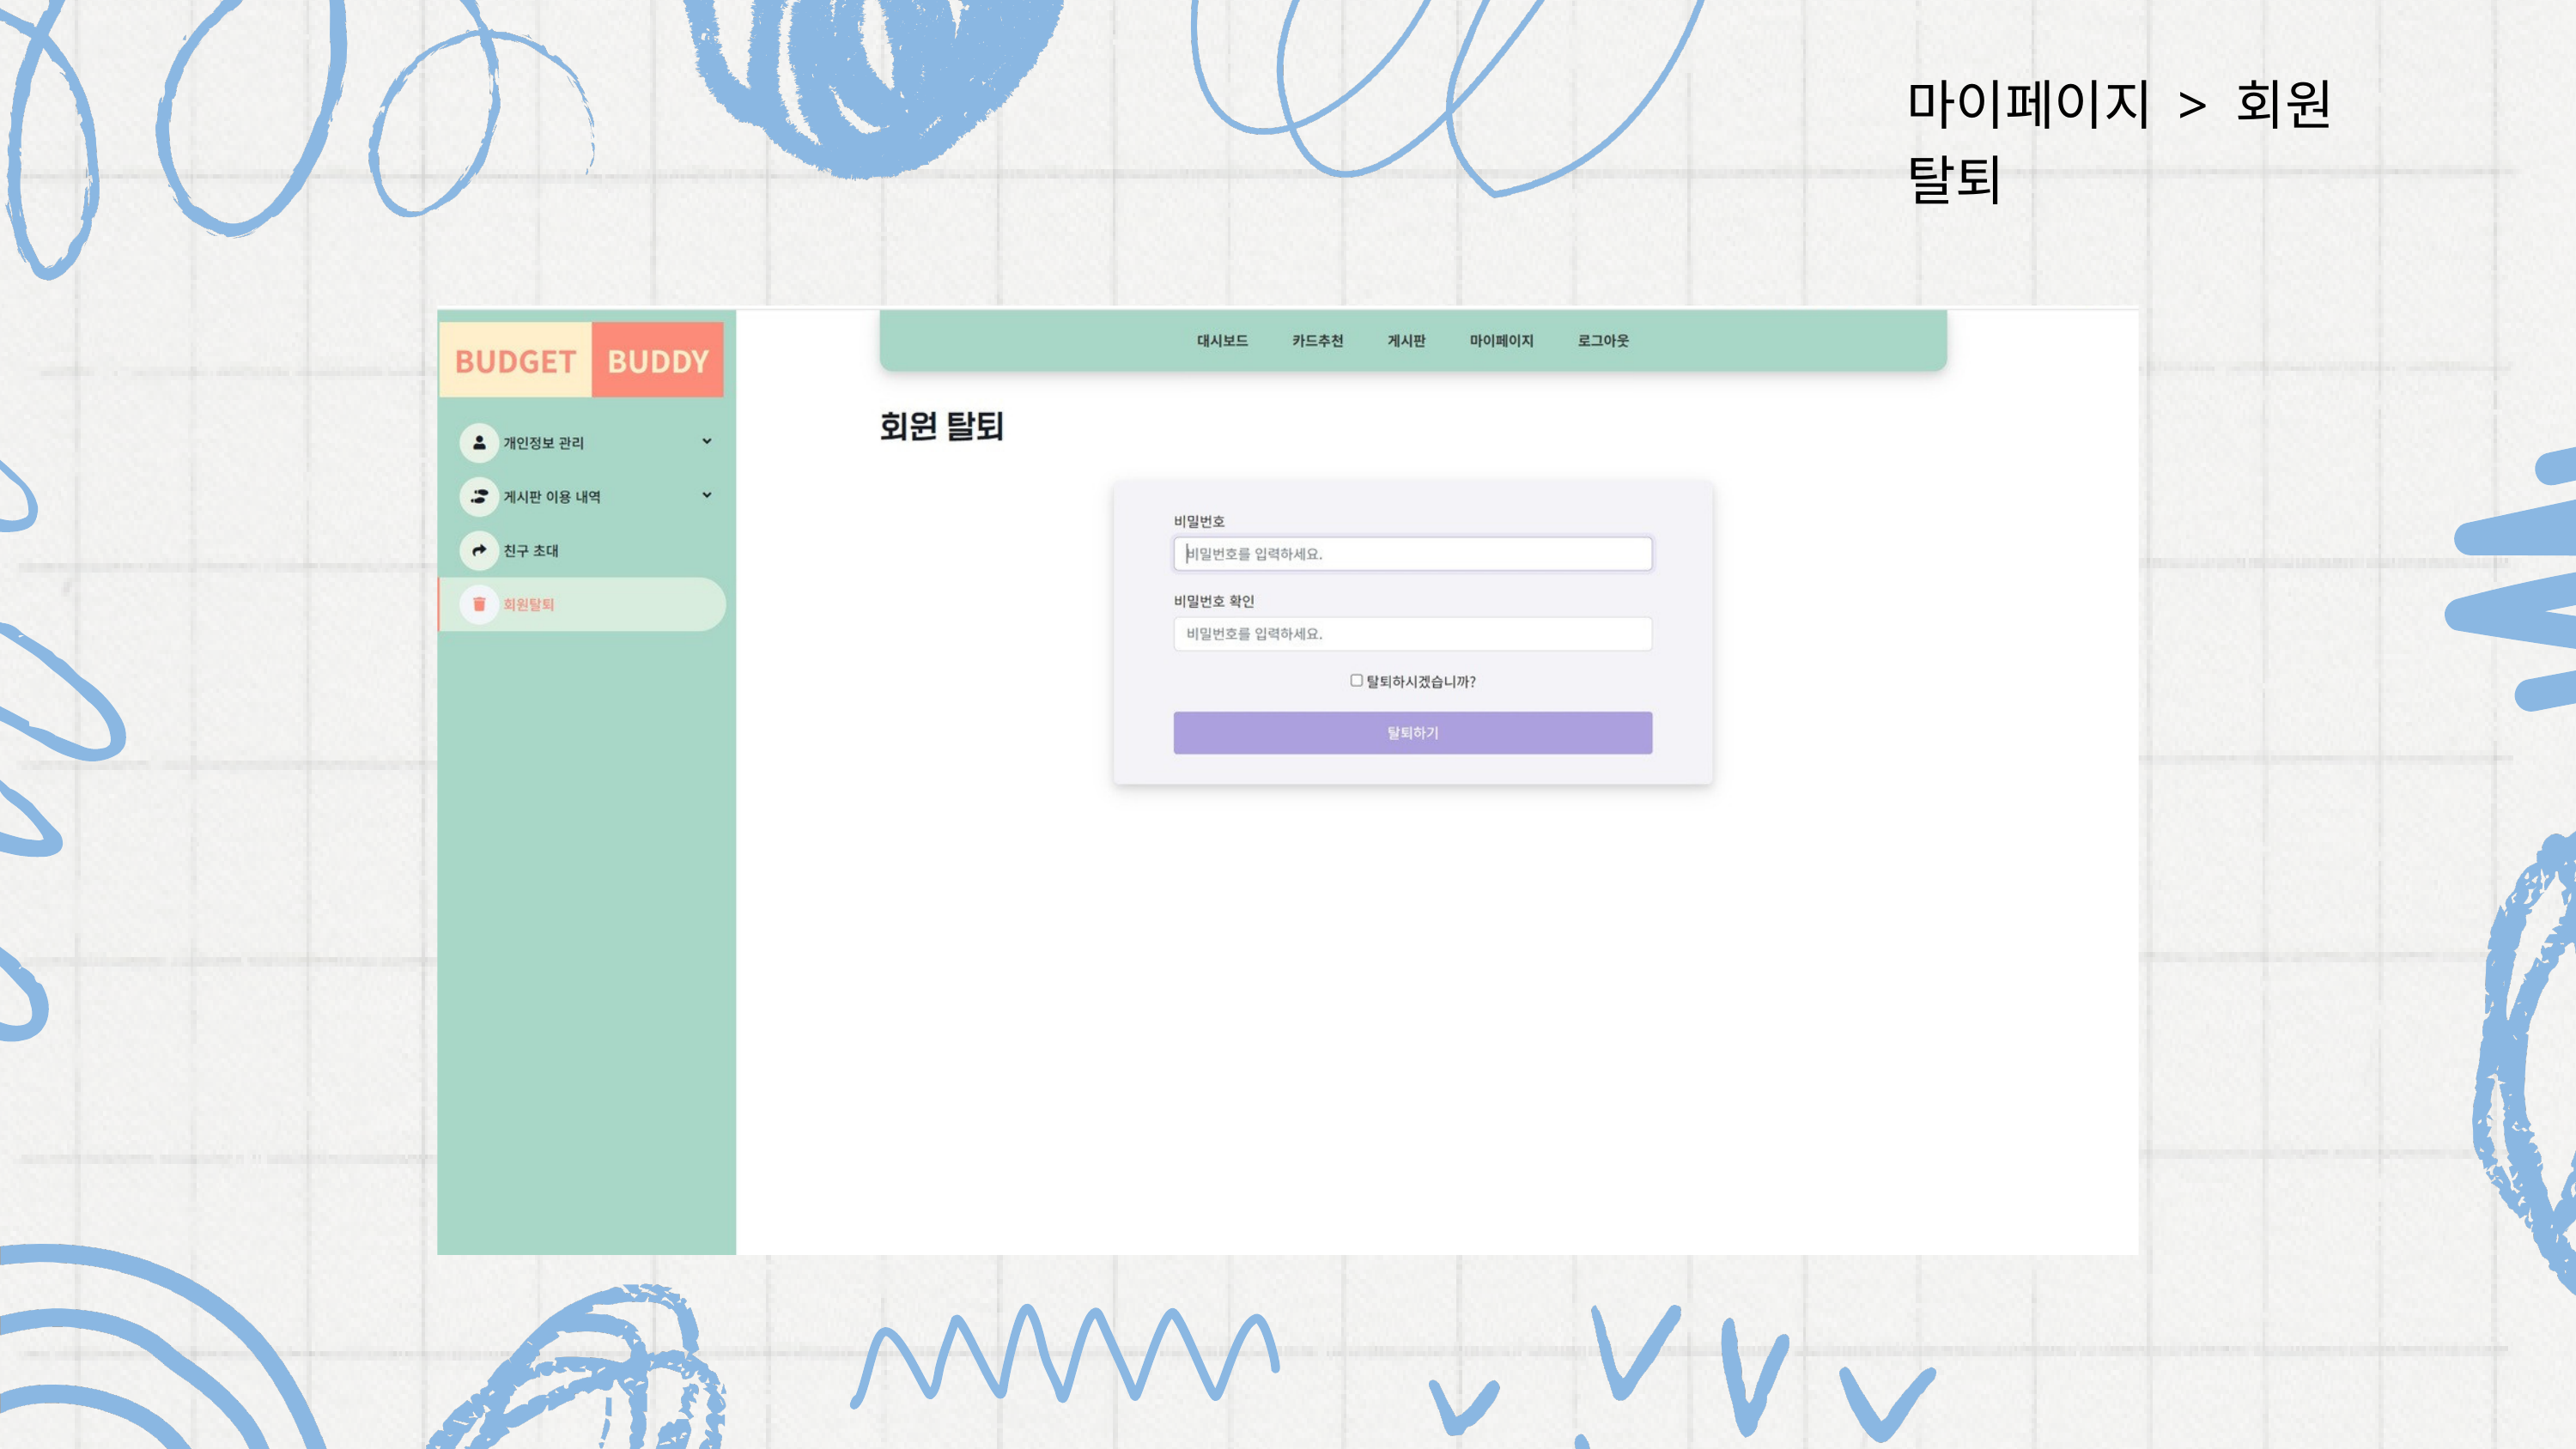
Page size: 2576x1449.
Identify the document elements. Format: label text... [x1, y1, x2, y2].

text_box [0, 941, 50, 1042]
text_box [0, 1234, 736, 1449]
text_box 마이페이지 > 회원 탈퇴 [1906, 60, 2417, 211]
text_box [0, 594, 136, 866]
text_box [0, 0, 2576, 1449]
text_box [0, 0, 595, 282]
text_box [672, 0, 1823, 208]
text_box [437, 306, 2139, 1255]
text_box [849, 1303, 1280, 1410]
text_box [2471, 825, 2576, 1303]
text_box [2444, 409, 2576, 712]
text_box [1428, 1305, 2002, 1449]
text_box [0, 376, 39, 534]
